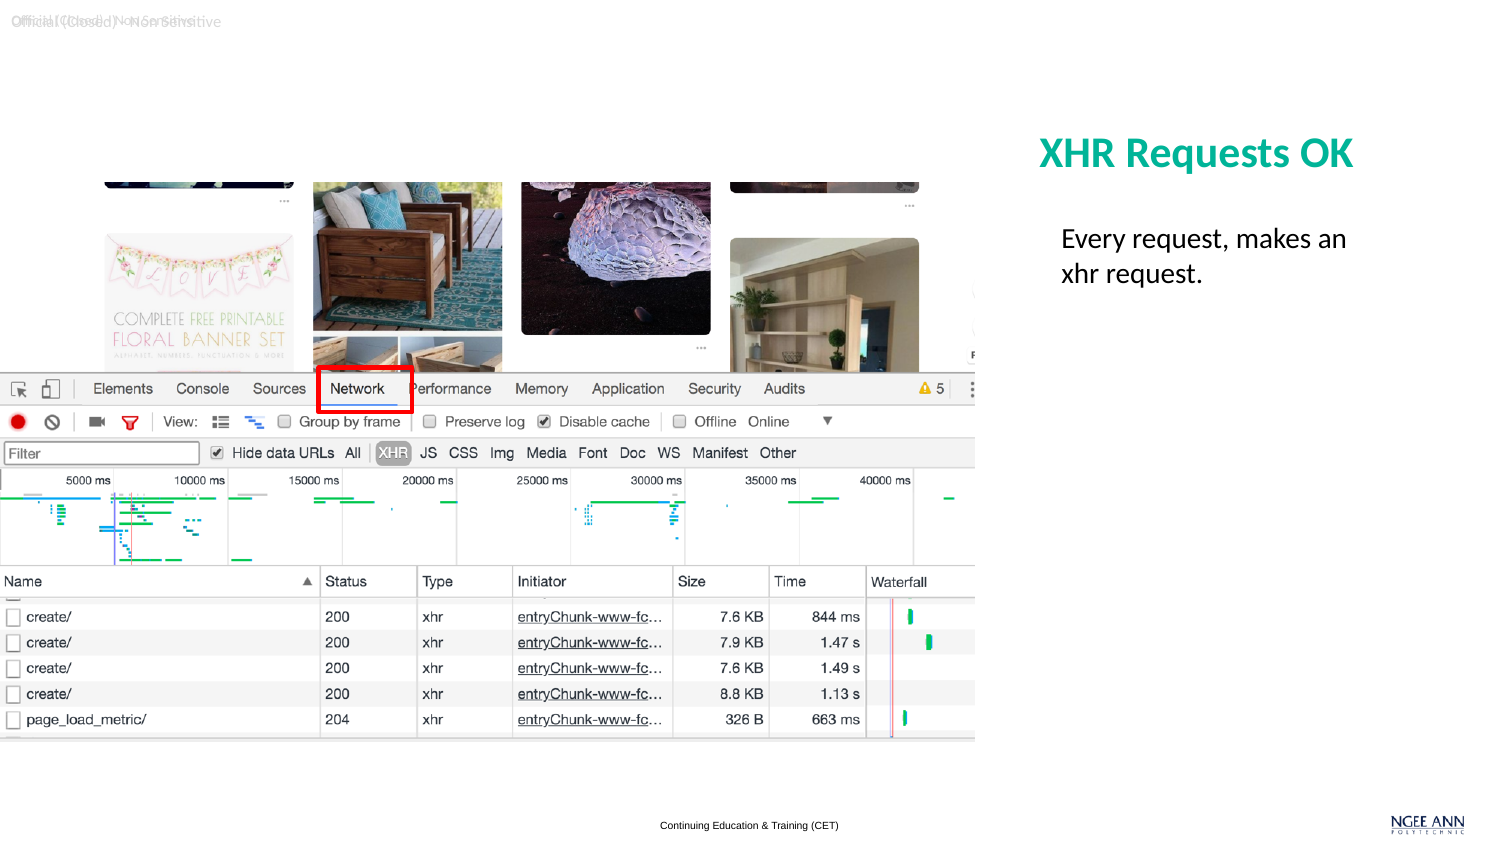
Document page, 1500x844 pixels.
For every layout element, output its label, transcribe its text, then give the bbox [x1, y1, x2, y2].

text_box Official (Closed) - Non Sensitive [0, 0, 244, 35]
text_box Continuing Education & Training (CET) [602, 813, 898, 839]
text_box XHR Requests OK [1028, 118, 1369, 183]
text_box Every request, makes an xhr request. [1050, 213, 1390, 296]
picture [0, 182, 975, 742]
picture [1383, 811, 1471, 839]
